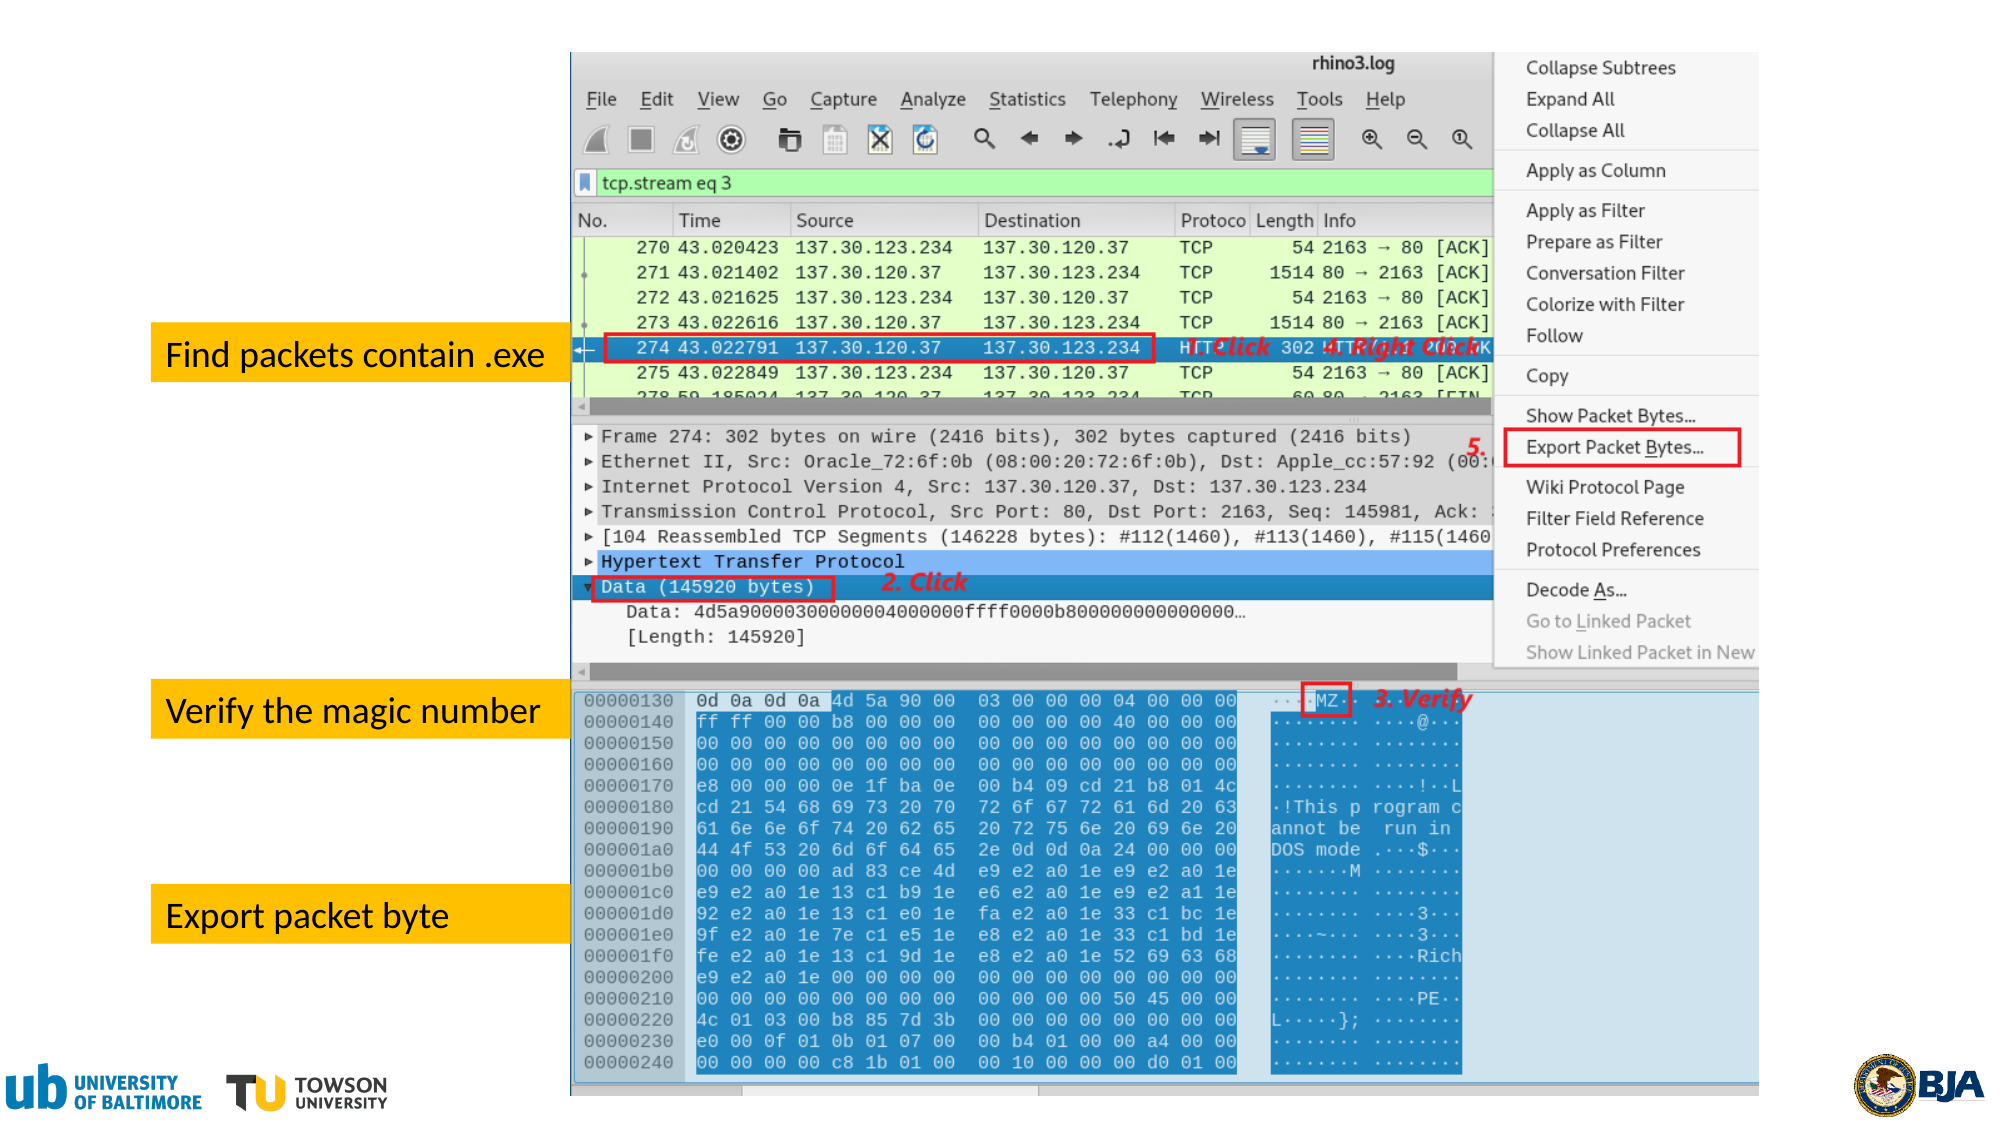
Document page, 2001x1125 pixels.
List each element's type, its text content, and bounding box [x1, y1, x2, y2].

text_box Export packet byte [150, 883, 570, 944]
picture [1854, 1054, 1986, 1117]
picture [0, 1031, 407, 1125]
text_box Find packets contain .exe [150, 322, 570, 383]
text_box Verify the magic number [150, 678, 570, 739]
picture [570, 52, 1759, 1096]
